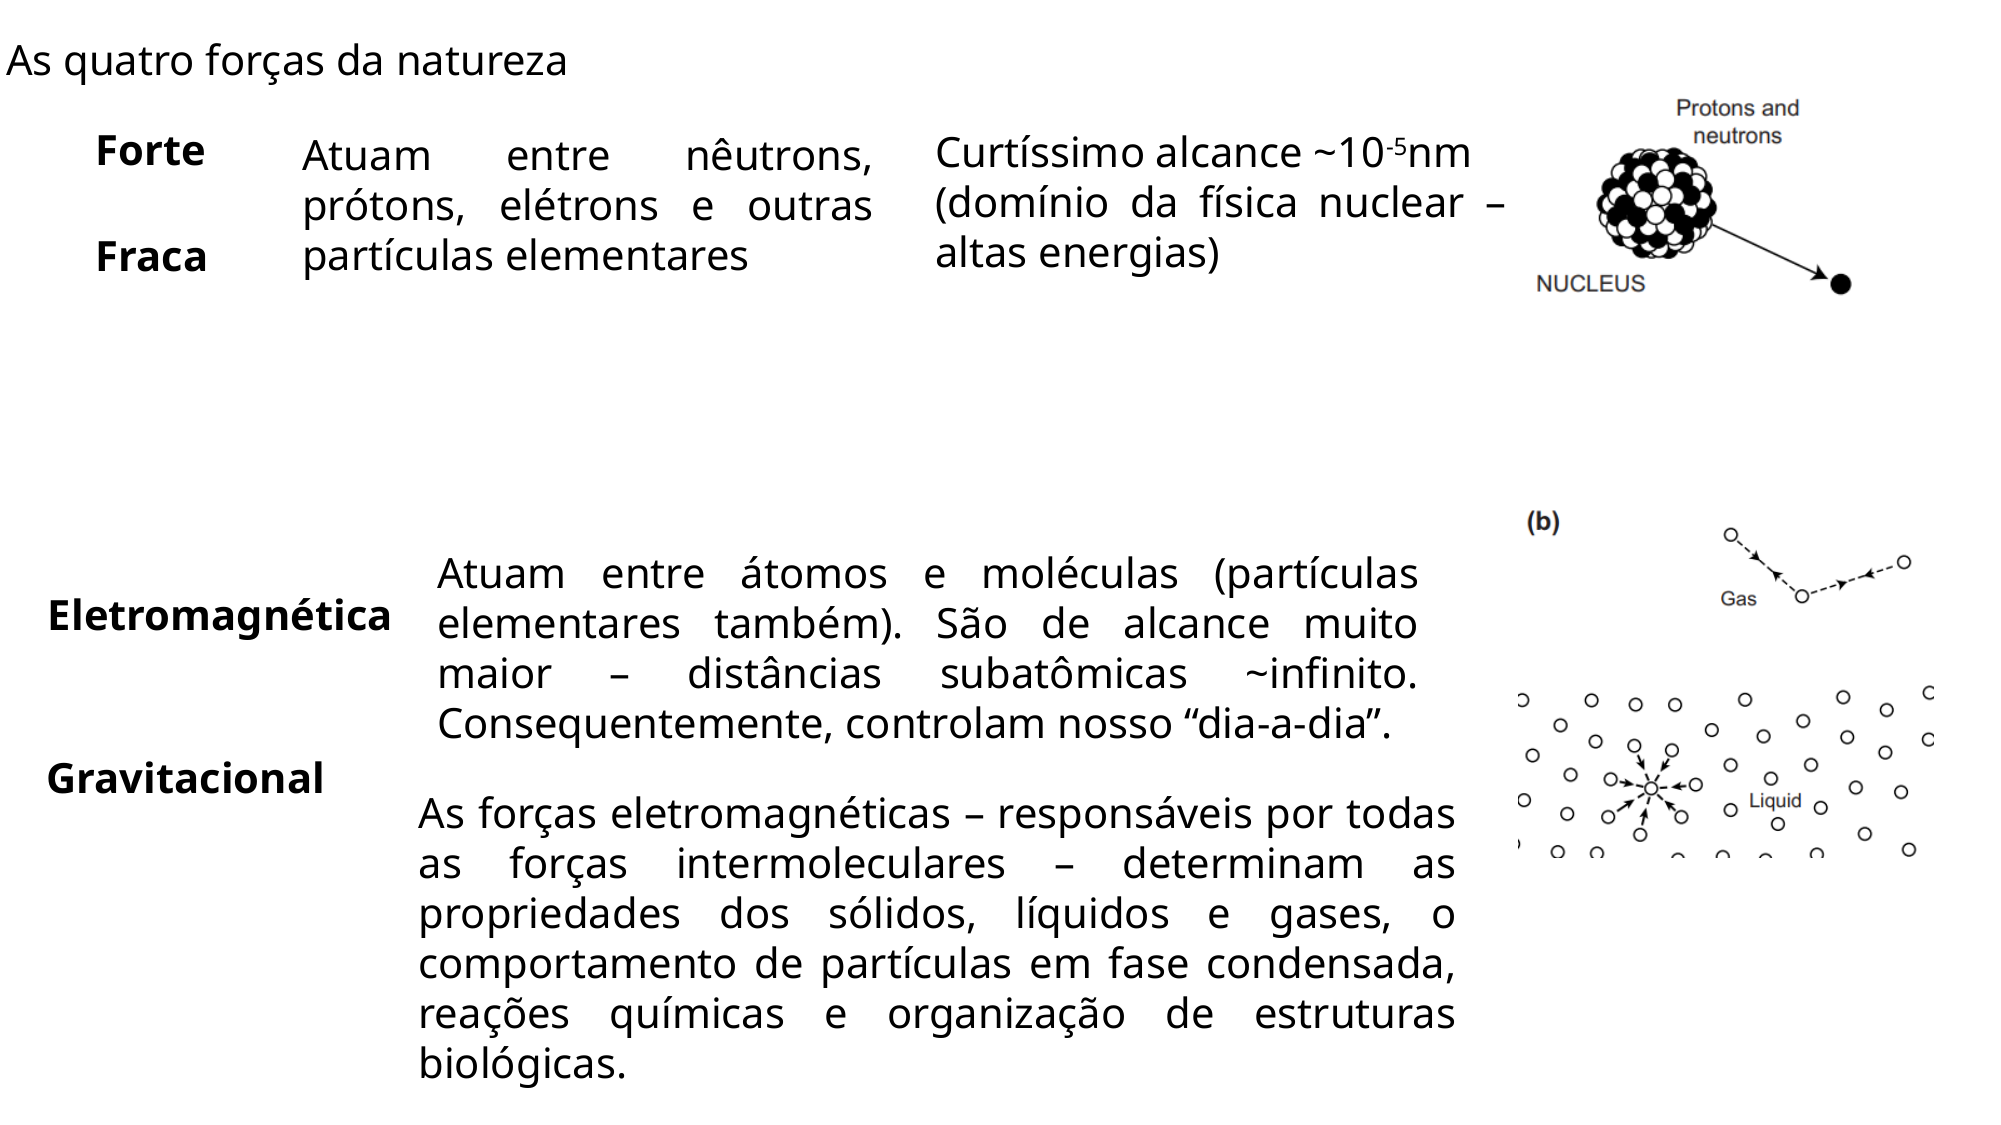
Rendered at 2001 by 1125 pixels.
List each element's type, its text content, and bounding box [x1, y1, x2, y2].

text_box Curtíssimo alcance ~10-5nm (domínio da física nuclear – altas energias) [920, 118, 1505, 284]
picture [1518, 504, 1934, 858]
text_box Atuam entre átomos e moléculas (partículas elementares também). São de alcance muito maior – distâncias subatômicas ~infinito. Consequentemente, controlam nosso “dia-a-dia”. [422, 539, 1435, 755]
text_box As forças eletromagnéticas – responsáveis por todas as forças intermoleculares – determinam as propriedades dos sólidos, líquidos e gases, o comportamento de partículas em fase condensada, reações químicas e organização de estruturas biológicas. [403, 778, 1472, 1094]
text_box Atuam entre nêutrons, prótons, elétrons e outras partículas elementares [287, 121, 889, 287]
text_box As quatro forças da natureza [0, 26, 584, 91]
text_box Eletromagnética [33, 581, 408, 647]
picture [1505, 58, 1887, 367]
text_box Forte [81, 116, 222, 181]
text_box Fraca [80, 222, 224, 288]
text_box Gravitacional [31, 744, 340, 810]
